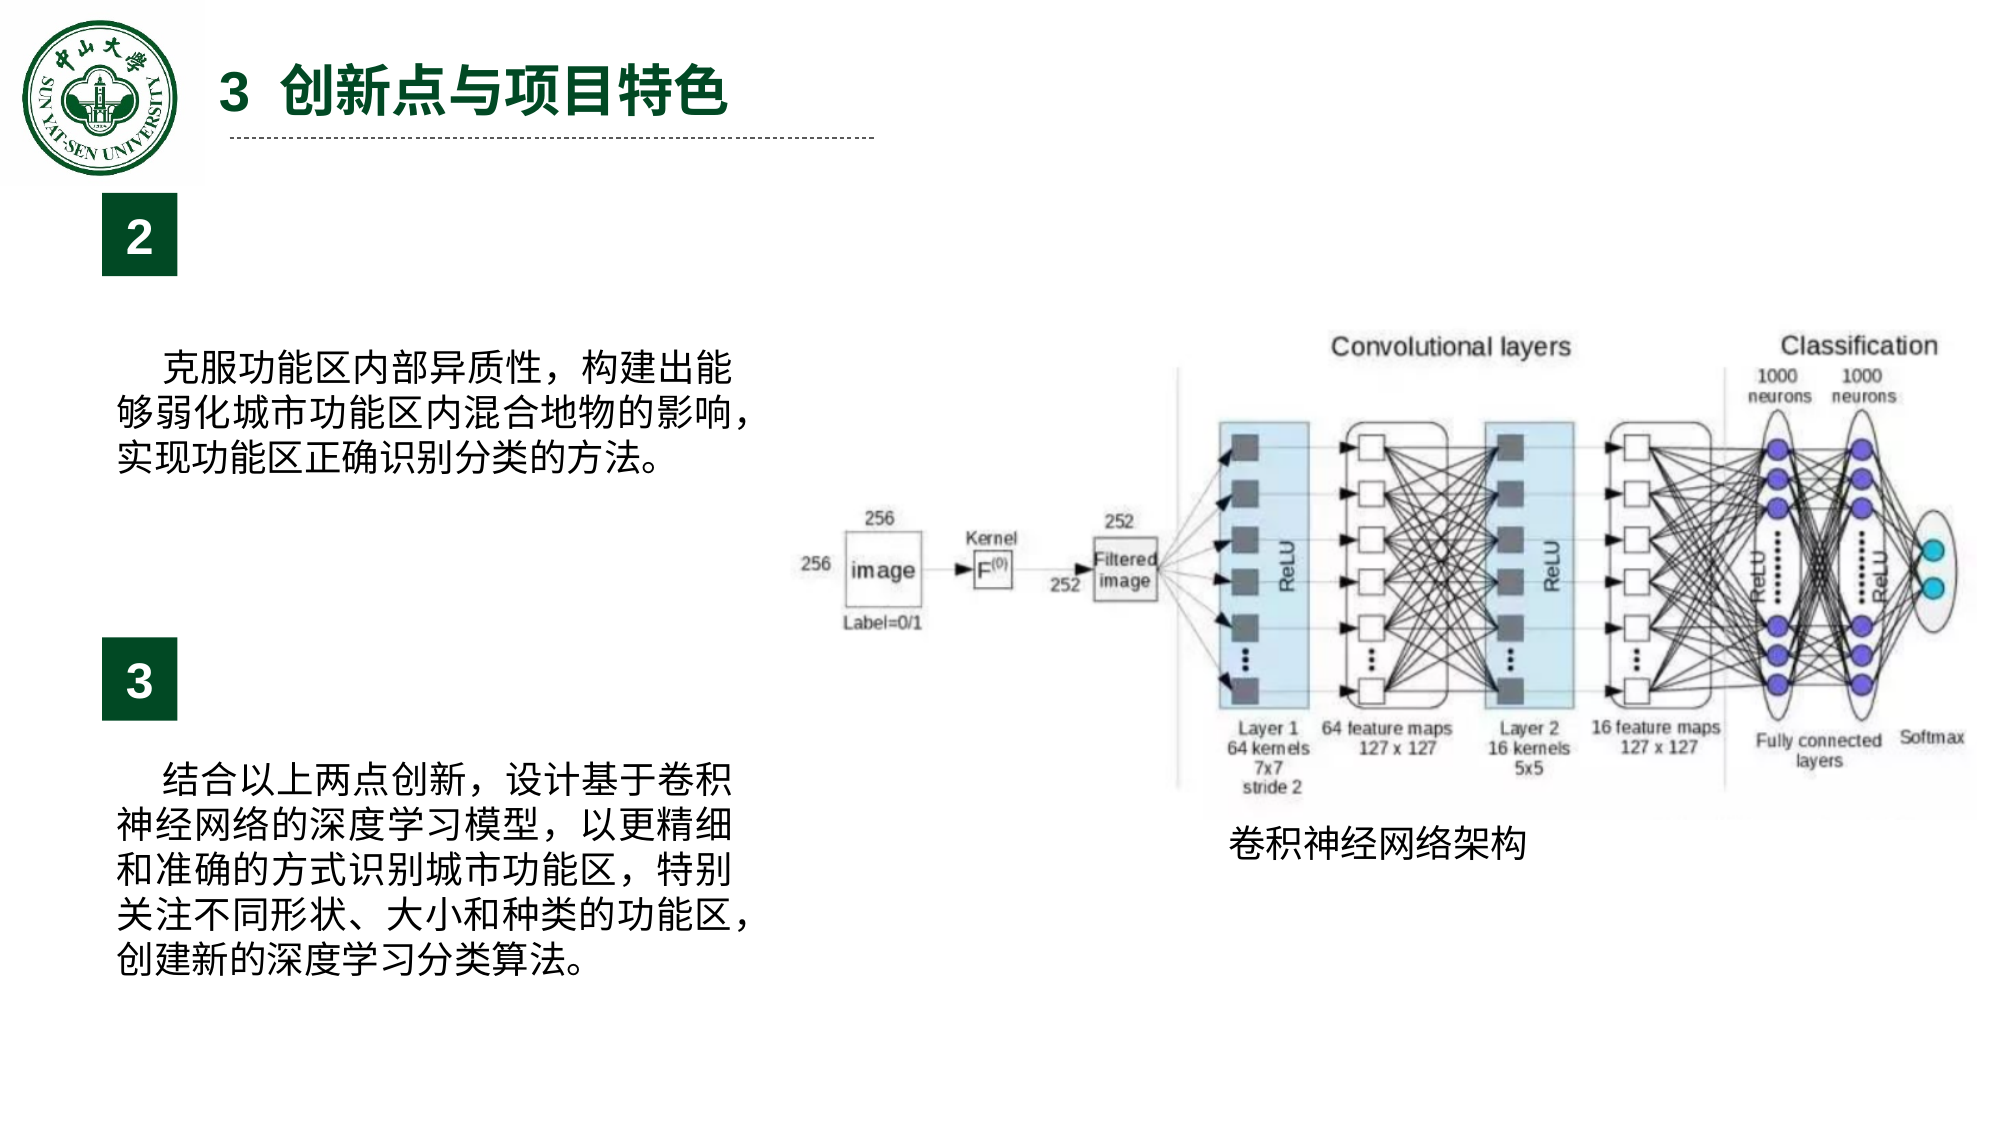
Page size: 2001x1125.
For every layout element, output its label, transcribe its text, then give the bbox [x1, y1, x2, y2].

text_box 克服功能区内部异质性，构建出能够弱化城市功能区内混合地物的影响，实现功能区正确识别分类的方法。 [102, 336, 749, 486]
text_box 卷积神经网络架构 [1213, 820, 1544, 873]
text_box 结合以上两点创新，设计基于卷积神经网络的深度学习模型，以更精细和准确的方式识别城市功能区，特别关注不同形状、大小和种类的功能区，创建新的深度学习分类算法。 [102, 749, 749, 989]
picture [0, 0, 205, 186]
picture [779, 311, 1977, 820]
text_box 2 [101, 192, 178, 277]
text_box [204, 47, 1084, 138]
text_box 3 [101, 636, 178, 722]
